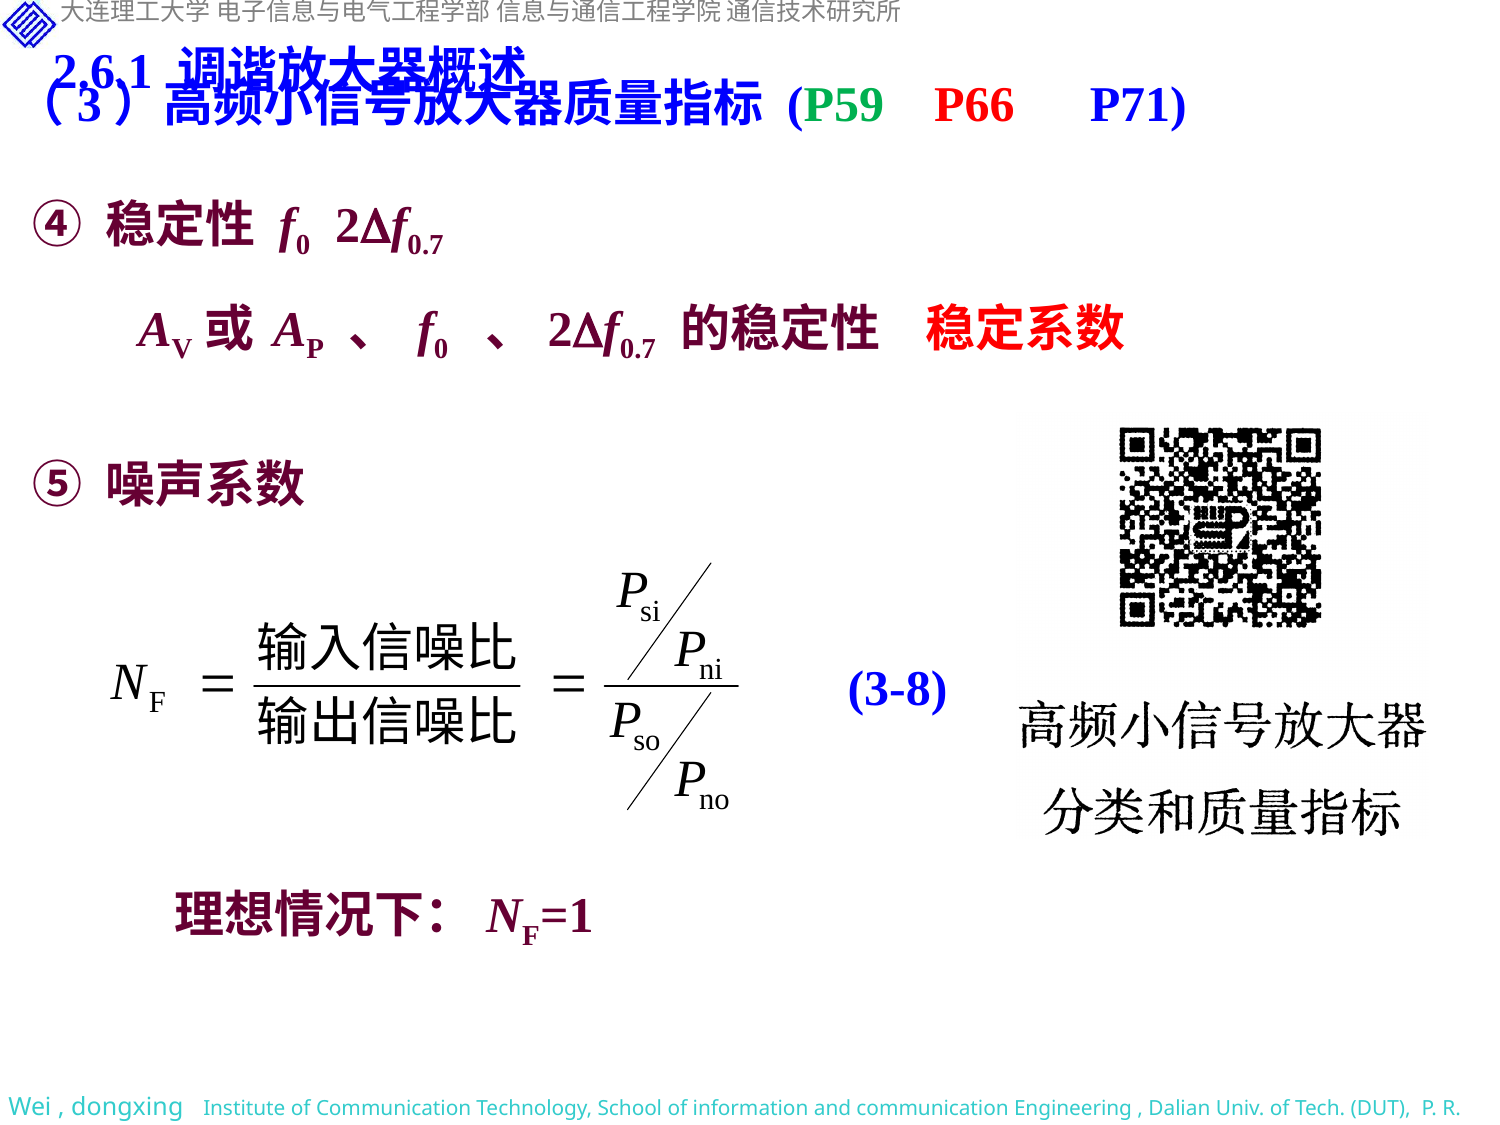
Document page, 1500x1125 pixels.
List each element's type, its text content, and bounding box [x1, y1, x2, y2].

text_box (3-8) [832, 649, 1011, 723]
title 2.6.1 调谐放大器概述 [37, 37, 1500, 100]
text_box （3）高频小信号放大器质量指标 (P59 P66 P71) [0, 99, 1223, 163]
text_box ⑤ 噪声系数 [17, 449, 609, 603]
picture [0, 0, 59, 49]
text_box ④ 稳定性 f0 2f0.7 [17, 184, 609, 264]
text_box 理想情况下：NF=1 [159, 875, 811, 970]
text_box AV或 AP 、 f0 、2f0.7 的稳定性 稳定系数 [48, 289, 1329, 387]
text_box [99, 550, 751, 822]
picture [1016, 411, 1429, 839]
